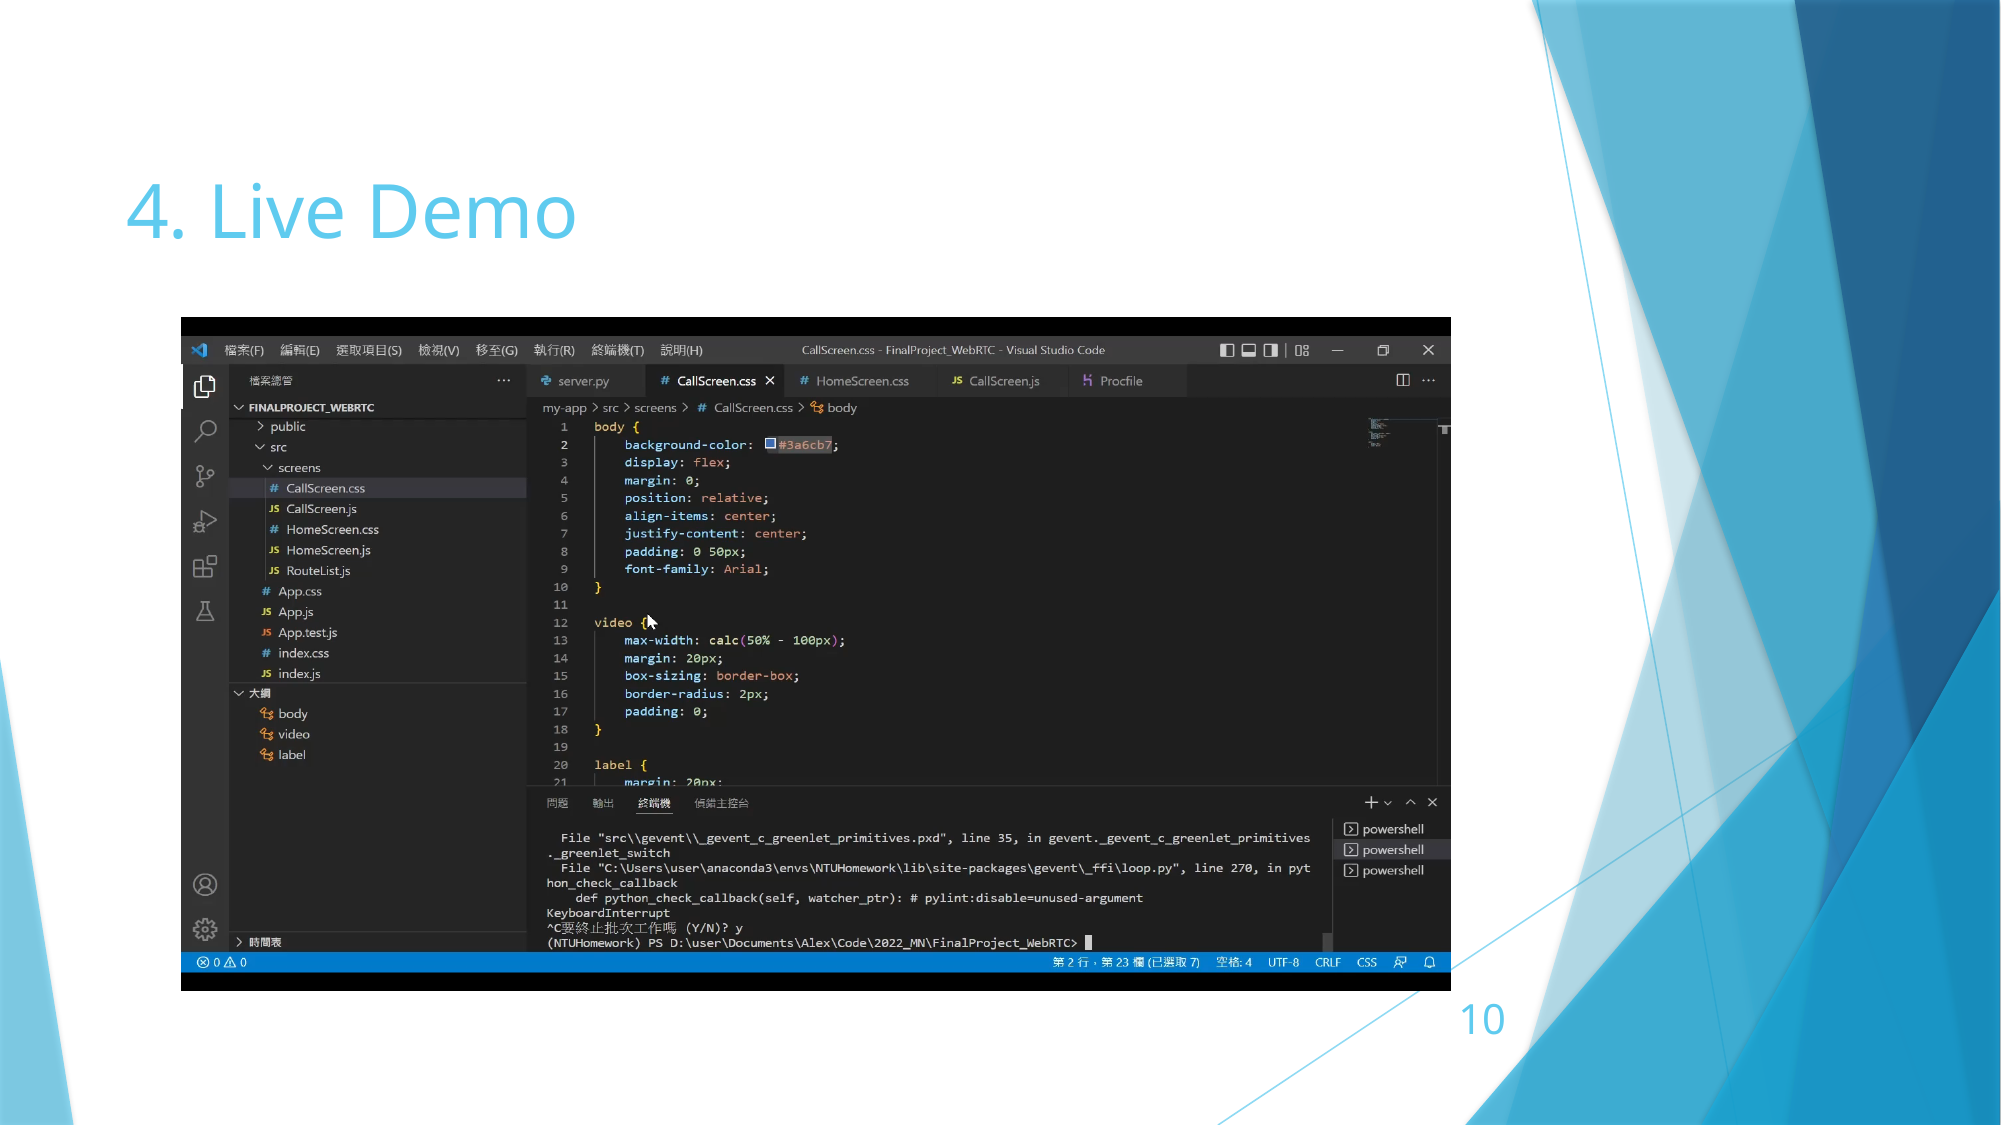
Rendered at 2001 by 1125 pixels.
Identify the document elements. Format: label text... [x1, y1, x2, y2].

slide_number 10 [1409, 991, 1522, 1051]
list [180, 316, 1453, 992]
title 4. Live Demo [111, 99, 1522, 317]
